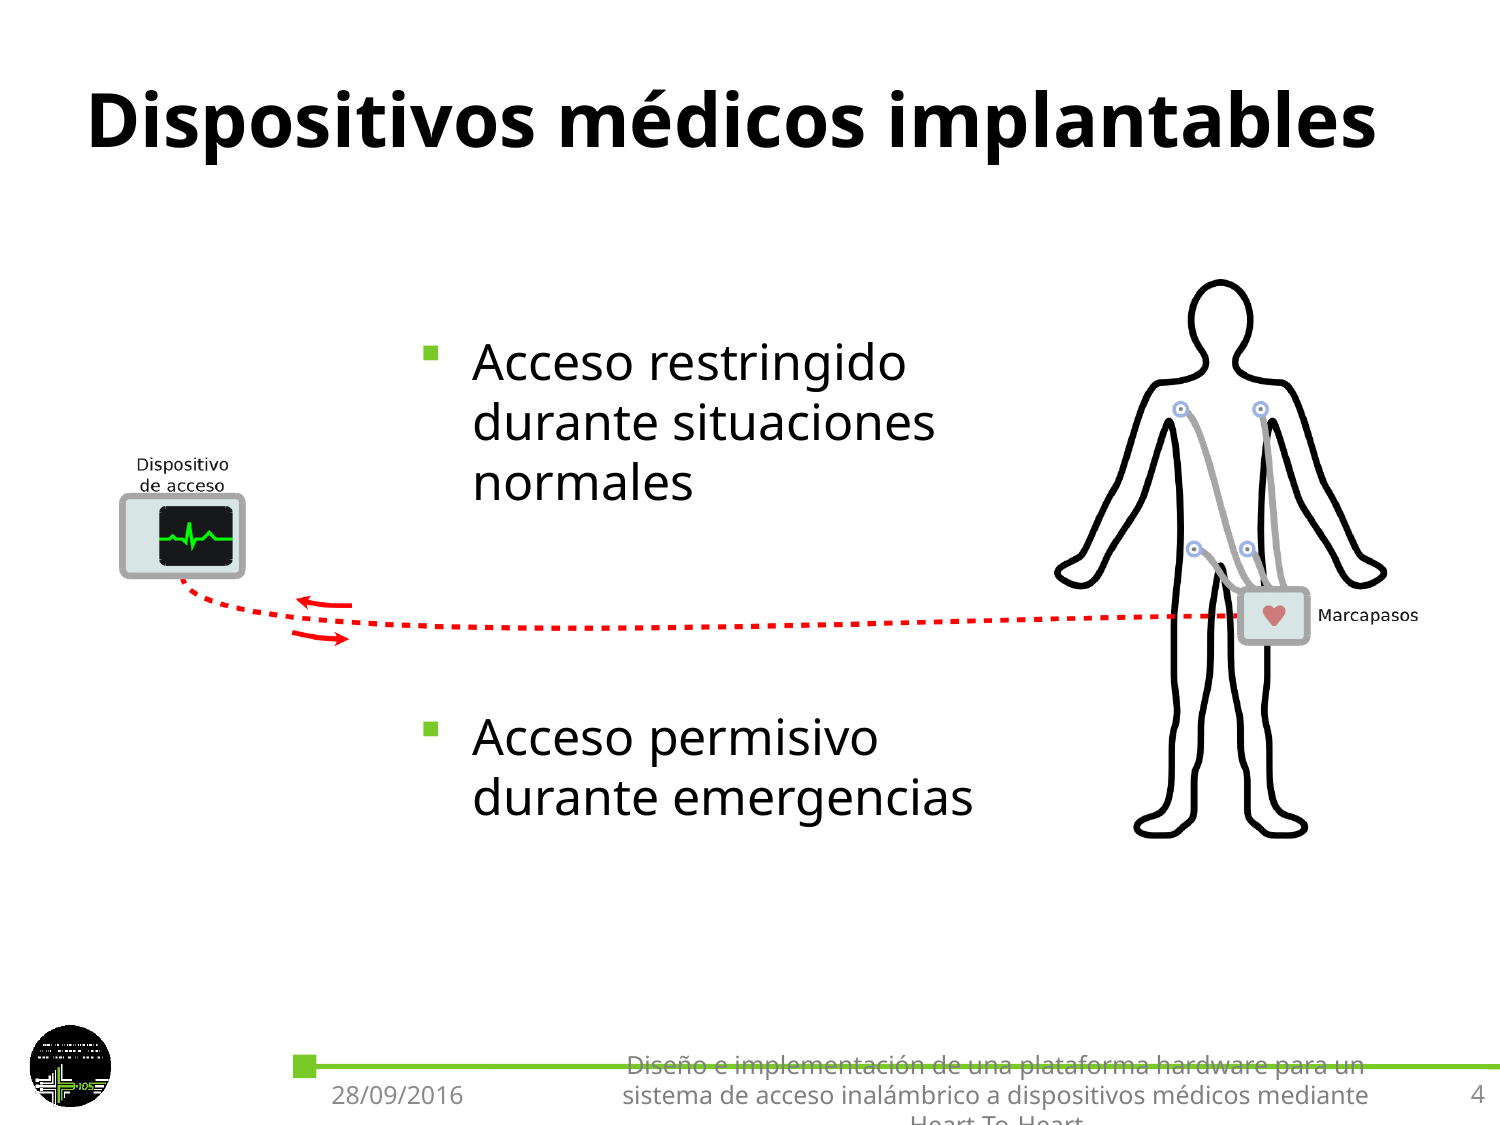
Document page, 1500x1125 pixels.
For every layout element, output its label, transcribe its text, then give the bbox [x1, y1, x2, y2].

picture [119, 279, 1419, 840]
picture [29, 1025, 111, 1107]
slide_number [316, 1065, 552, 1125]
footer Diseño e implementación de una plataforma hardware para un sistema de acceso inalámbrico a dispositivos médicos mediante Heart-To-Heart [575, 1065, 1418, 1125]
slide_number 4 [1422, 1065, 1500, 1125]
title Dispositivos médicos implantables [70, 23, 1421, 211]
